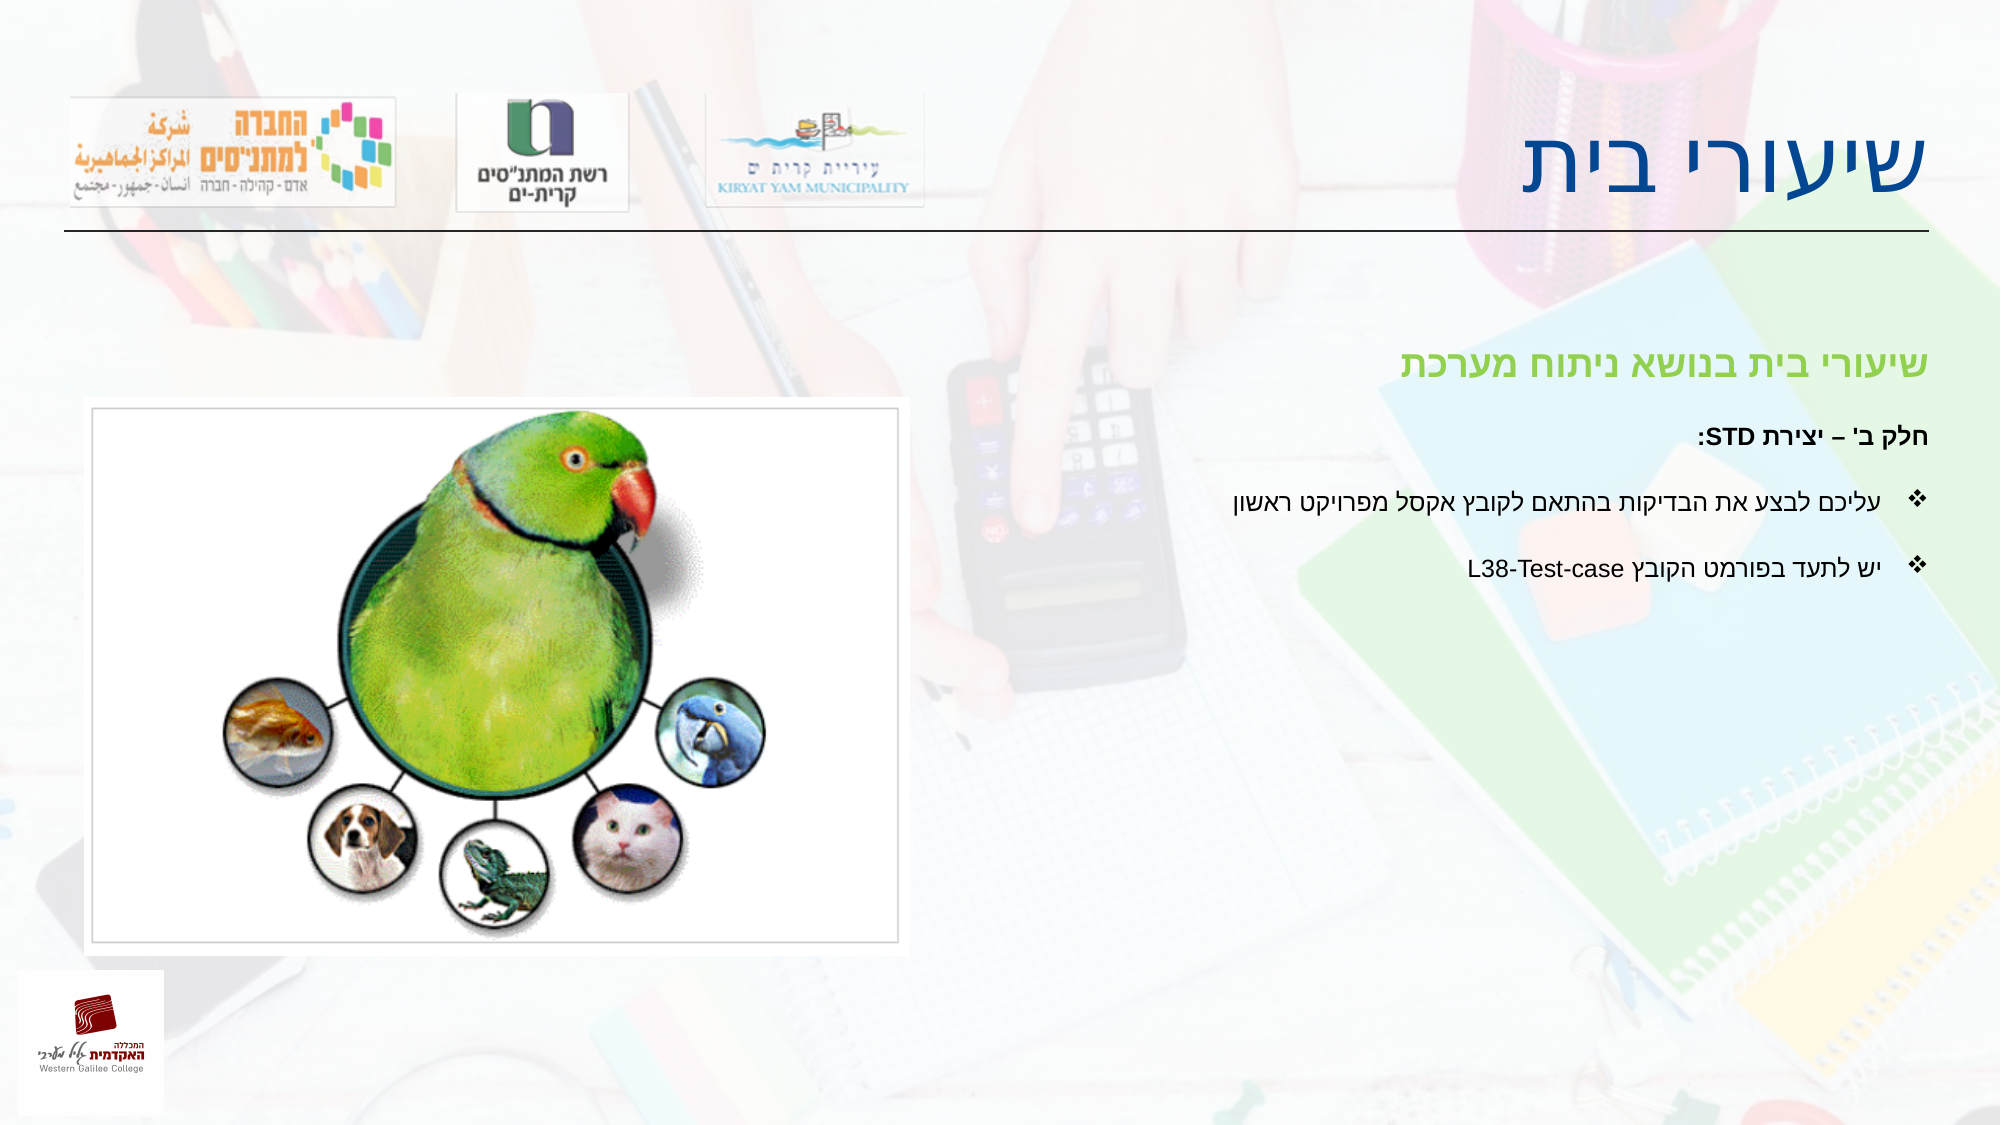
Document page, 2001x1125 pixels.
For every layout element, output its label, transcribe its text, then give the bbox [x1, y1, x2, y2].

picture [70, 93, 925, 213]
title שיעורי בית [64, 55, 1930, 221]
picture [84, 397, 910, 956]
list שיעורי בית בנושא ניתוח מערכת חלק ב' – יצירת STD: עליכם לבצע את הבדיקות בהתאם לקובץ אקסל מפרויקט ראשון יש לתעד בפורמט הקובץ L38-Test-case [979, 309, 1930, 1043]
picture [18, 970, 164, 1116]
